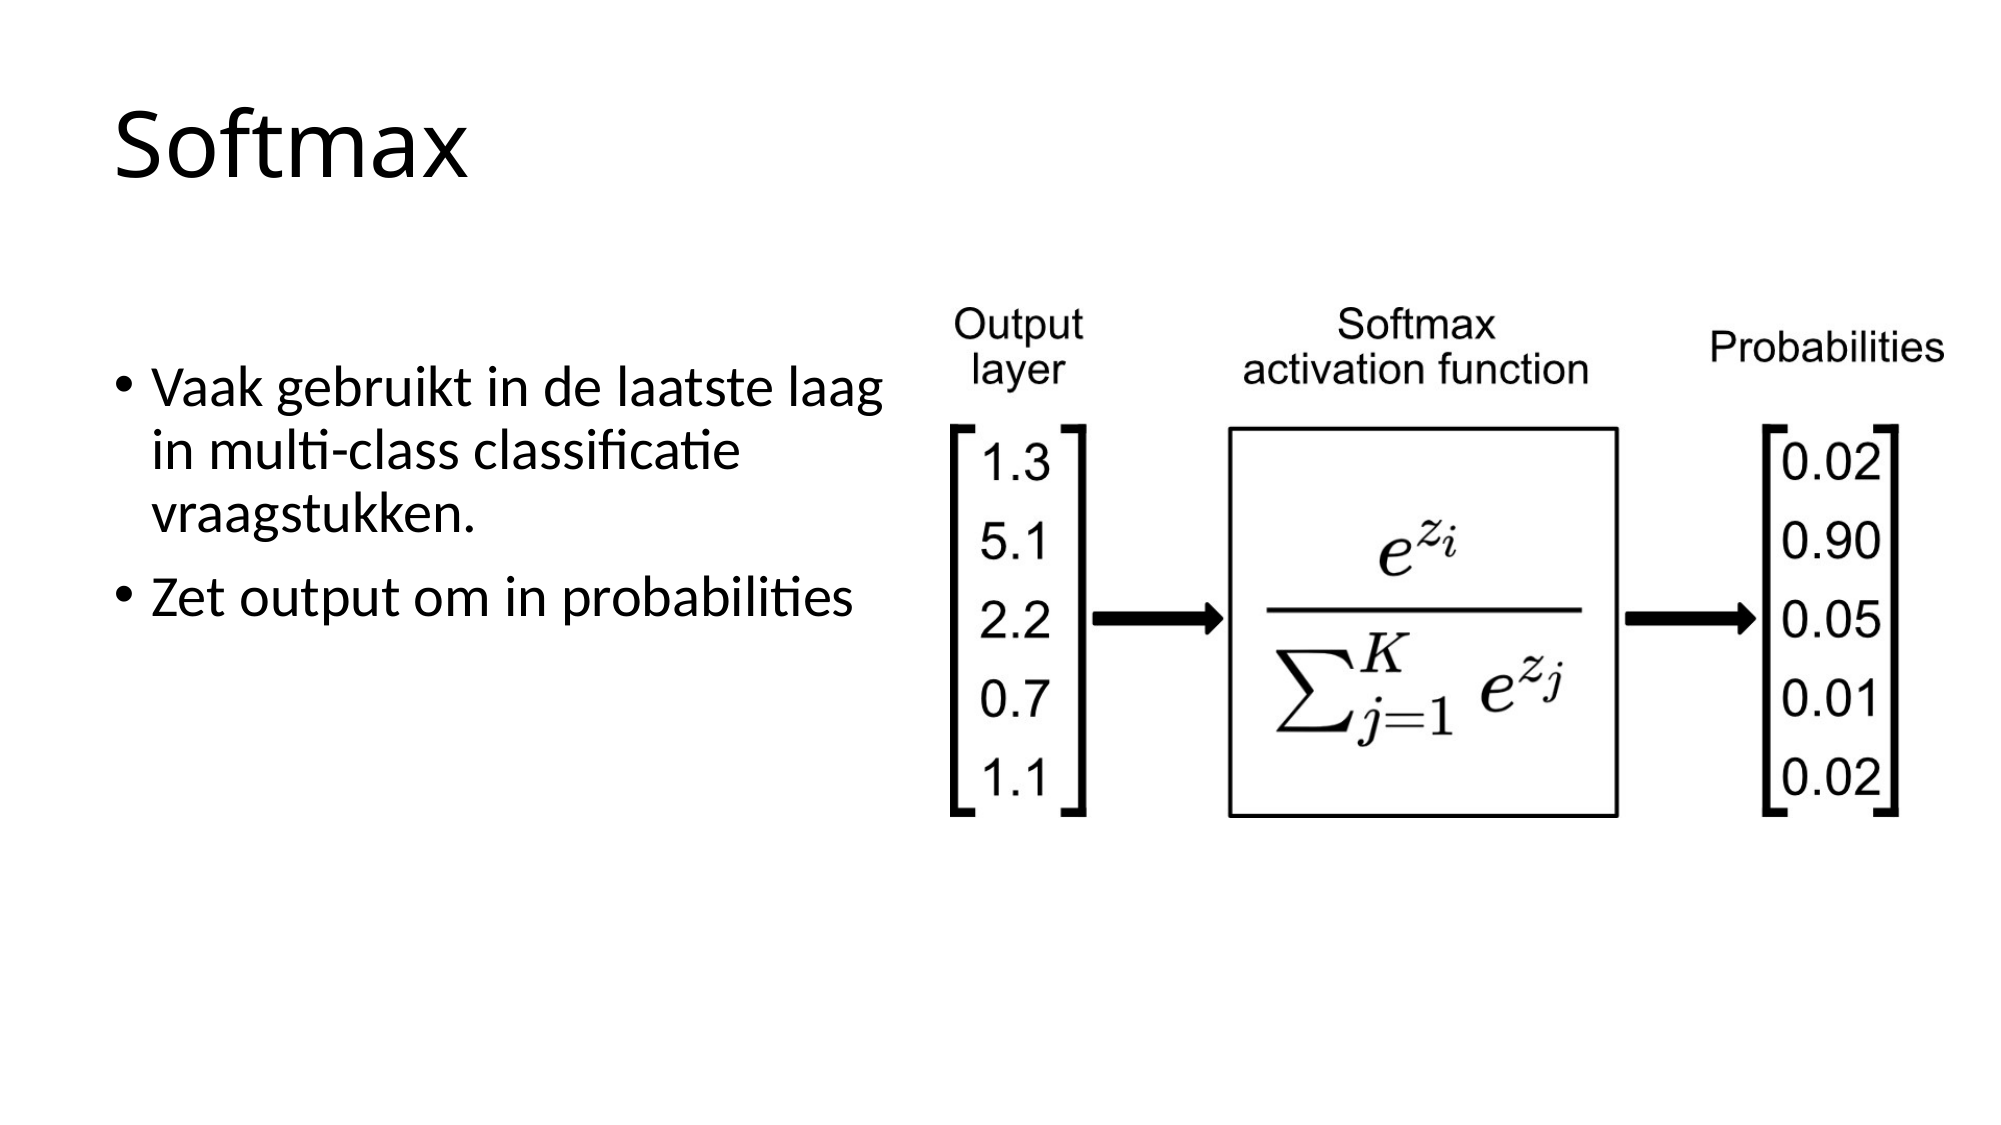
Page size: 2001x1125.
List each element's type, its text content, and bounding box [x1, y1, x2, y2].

list Vaak gebruikt in de laatste laag in multi-class classificatie vraagstukken. Zet output om in probabilities [98, 348, 902, 1026]
title Softmax [98, 88, 902, 207]
picture [950, 307, 1944, 818]
